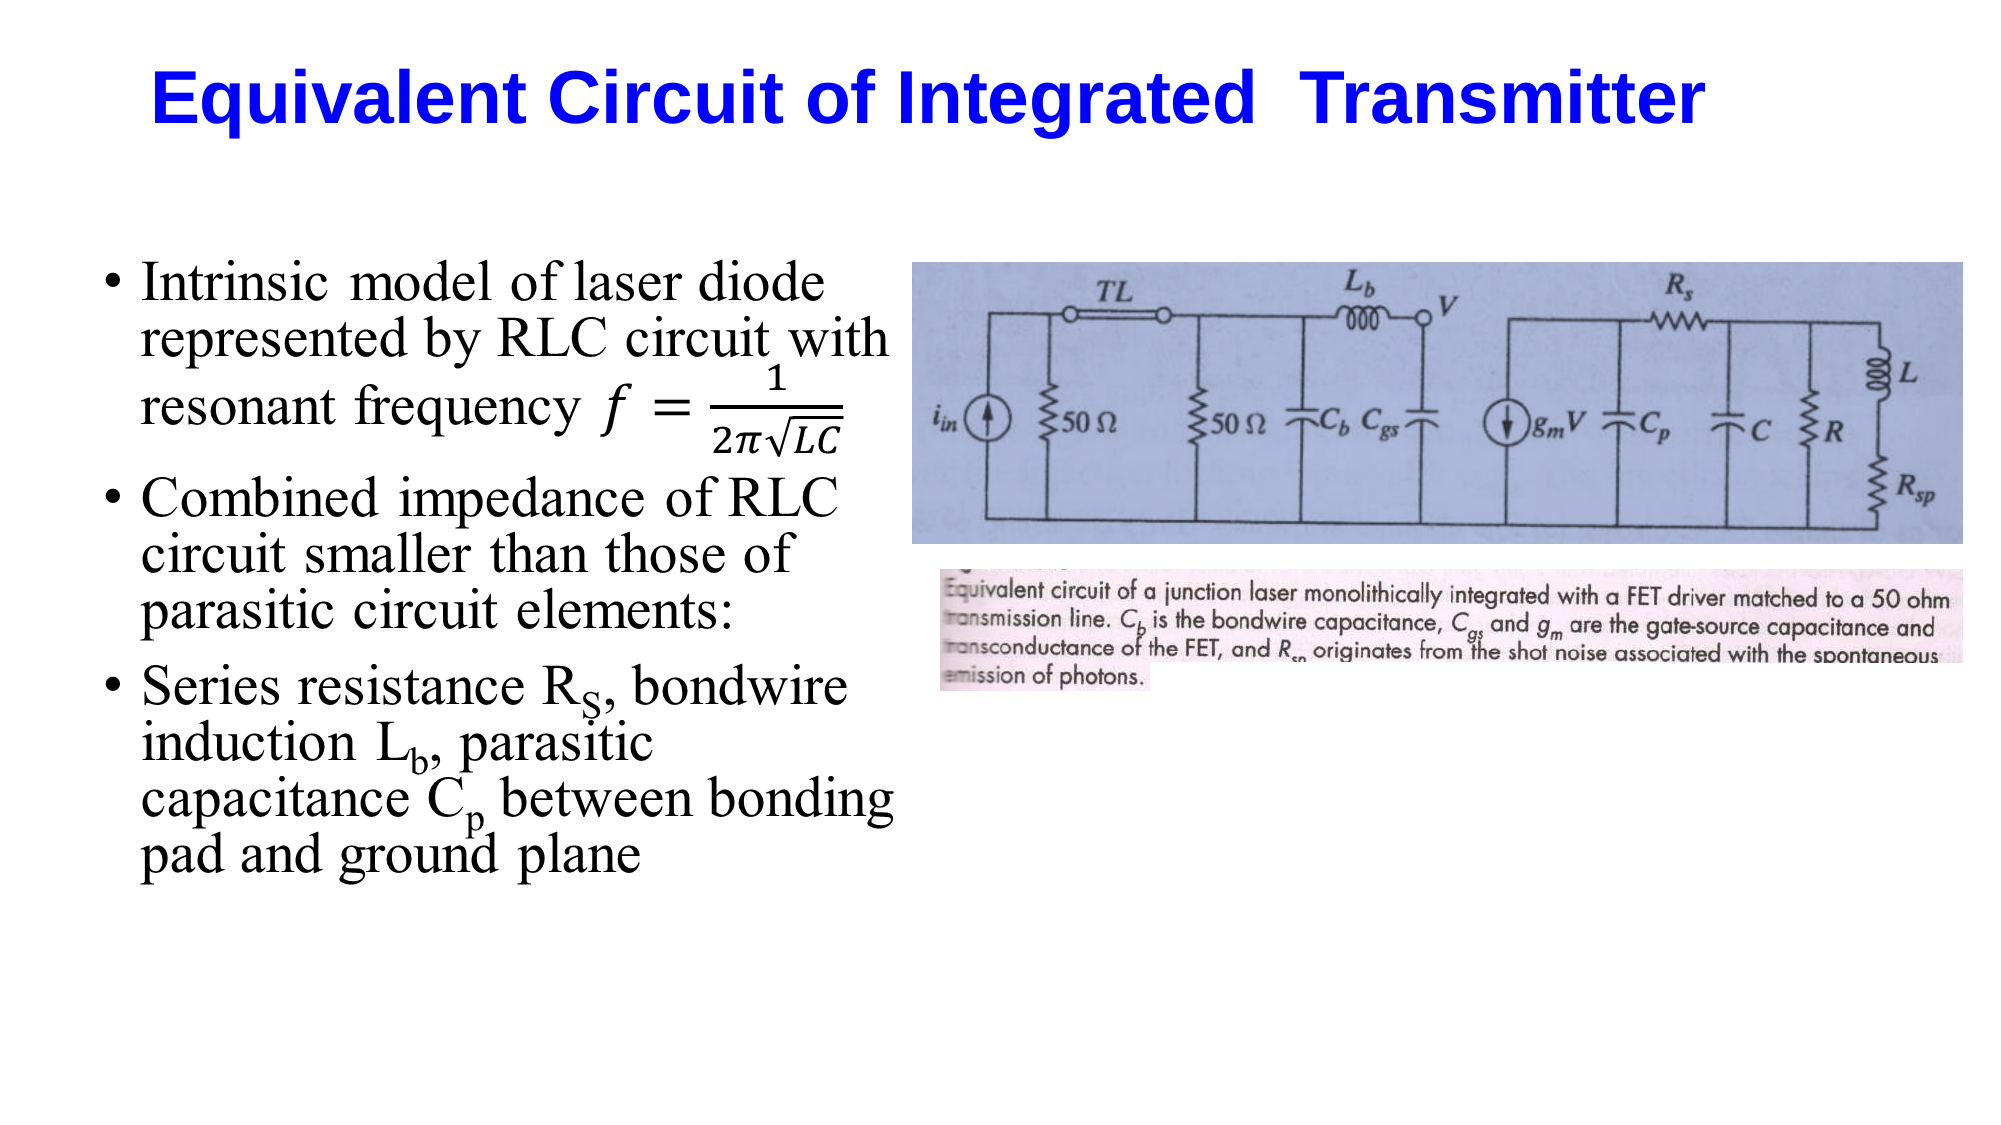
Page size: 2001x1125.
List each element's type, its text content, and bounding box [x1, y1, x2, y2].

picture [87, 249, 1963, 888]
text_box Equivalent Circuit of Integrated Transmitter [150, 24, 1824, 139]
picture [940, 568, 1963, 691]
